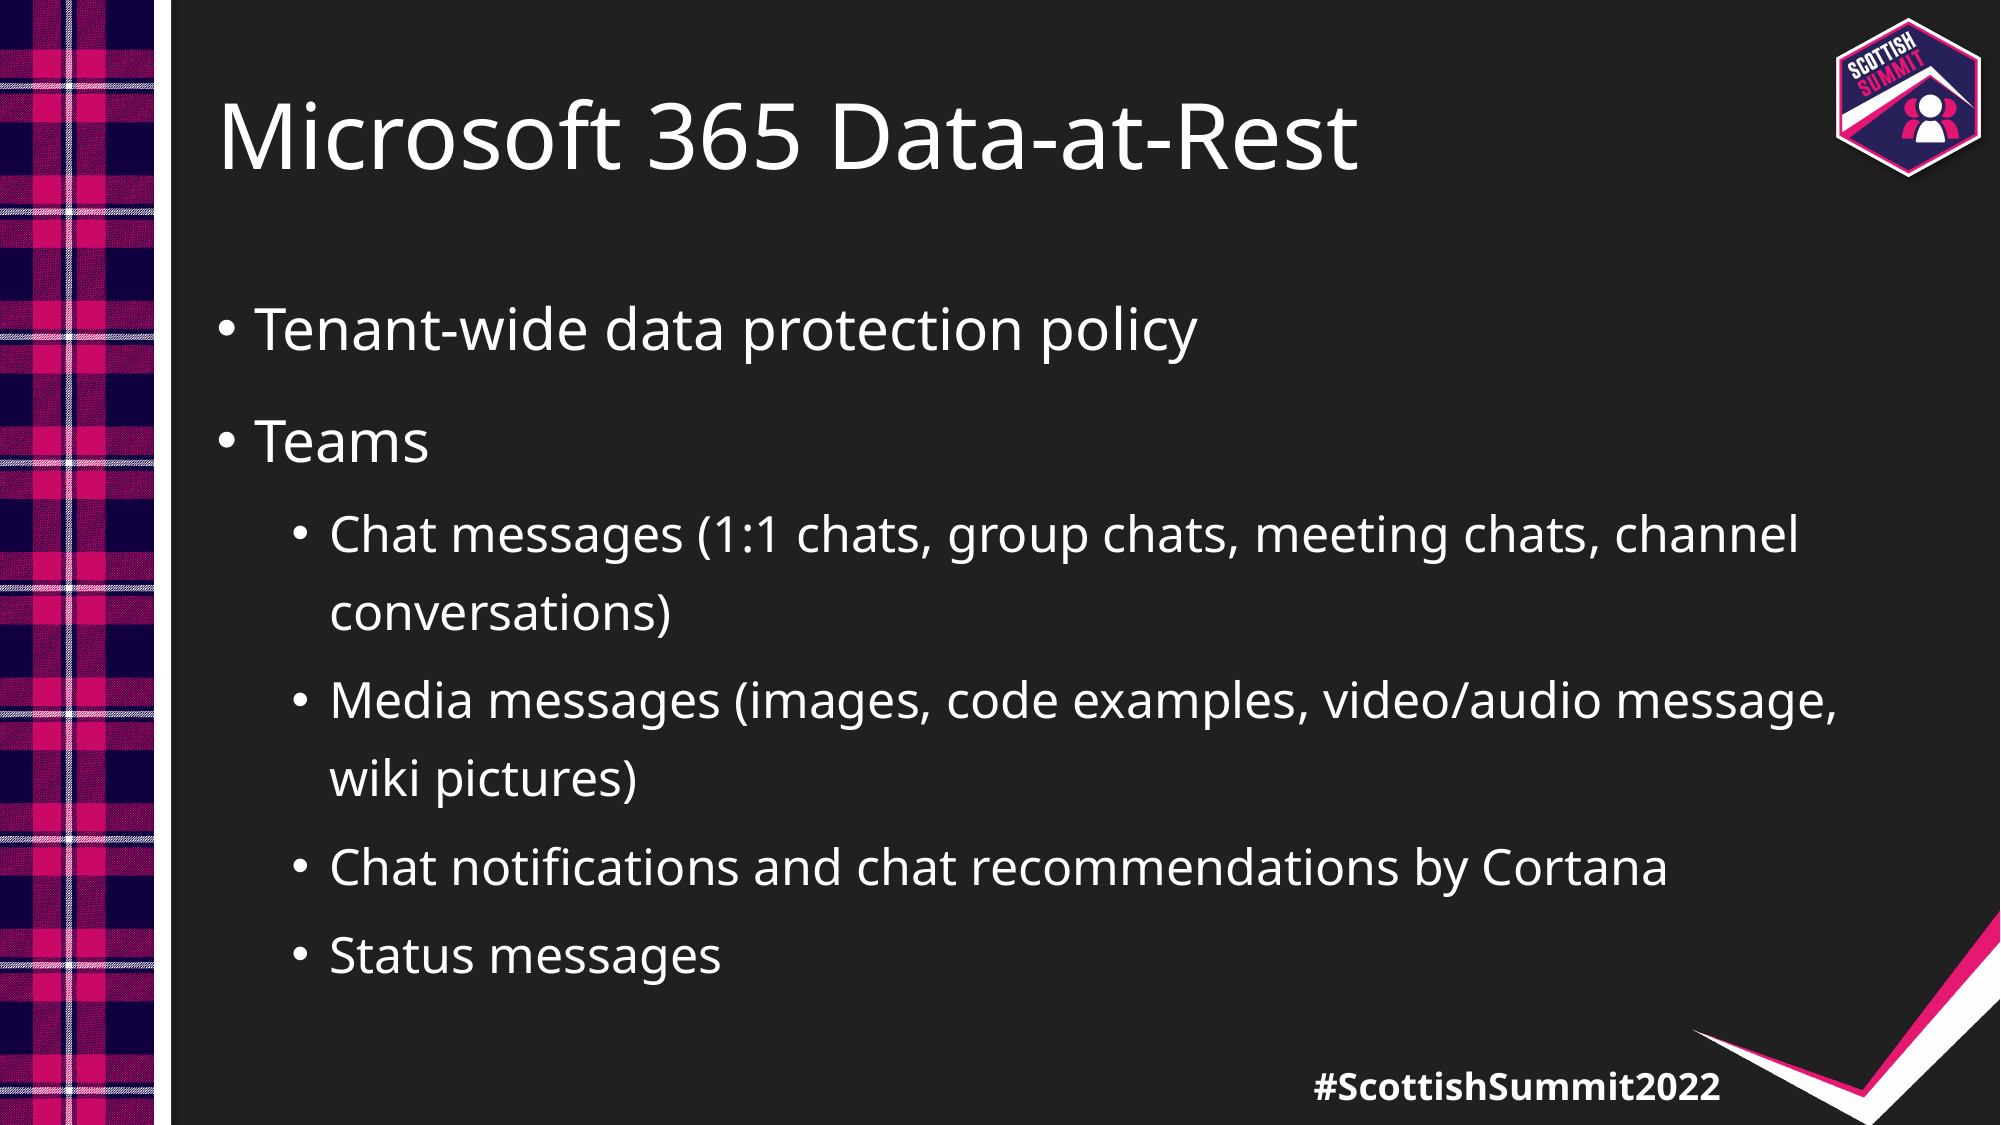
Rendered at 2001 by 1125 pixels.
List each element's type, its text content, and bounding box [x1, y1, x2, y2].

picture [0, 0, 154, 1125]
list Tenant-wide data protection policy Teams Chat messages (1:1 chats, group chats, meeting chats, channel conversations) Media messages (images, code examples, video/audio message, wiki pictures) Chat notifications and chat recommendations by Cortana Status messages [201, 263, 1927, 1005]
title Microsoft 365 Data-at-Rest [201, 30, 1927, 249]
picture [1684, 843, 2001, 1125]
picture [1827, 16, 1990, 179]
picture [1705, 1078, 1713, 1088]
